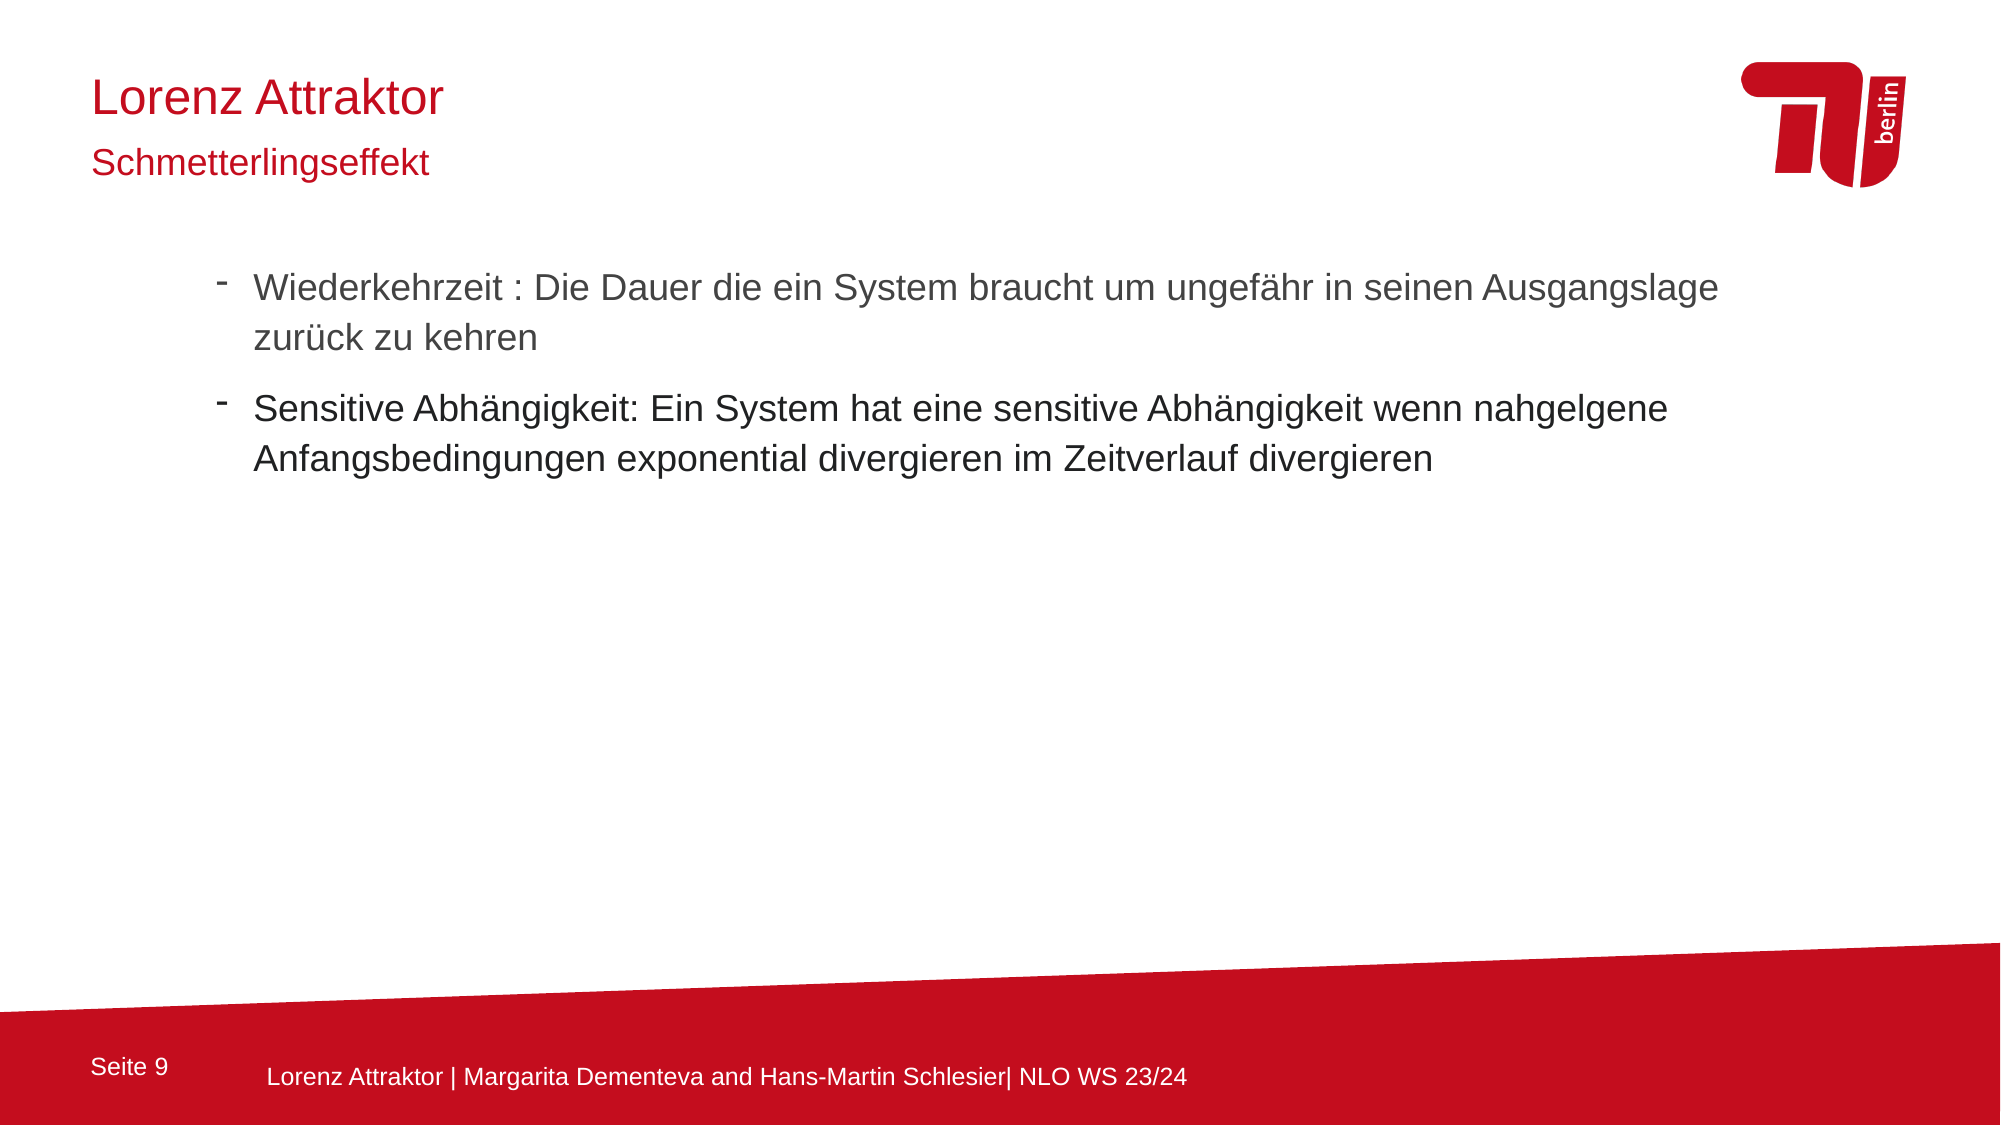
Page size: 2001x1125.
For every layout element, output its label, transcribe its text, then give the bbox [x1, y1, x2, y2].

list Lorenz Attraktor Schmetterlingseffekt [91, 65, 1455, 183]
list Wiederkehrzeit : Die Dauer die ein System braucht um ungefähr in seinen Ausgangslage zurück zu kehren Sensitive Abhängigkeit: Ein System hat eine sensitive Abhängigkeit wenn nahgelgene Anfangsbedingungen exponential divergieren im Zeitverlauf divergieren [215, 257, 1785, 523]
picture [1741, 62, 1906, 188]
